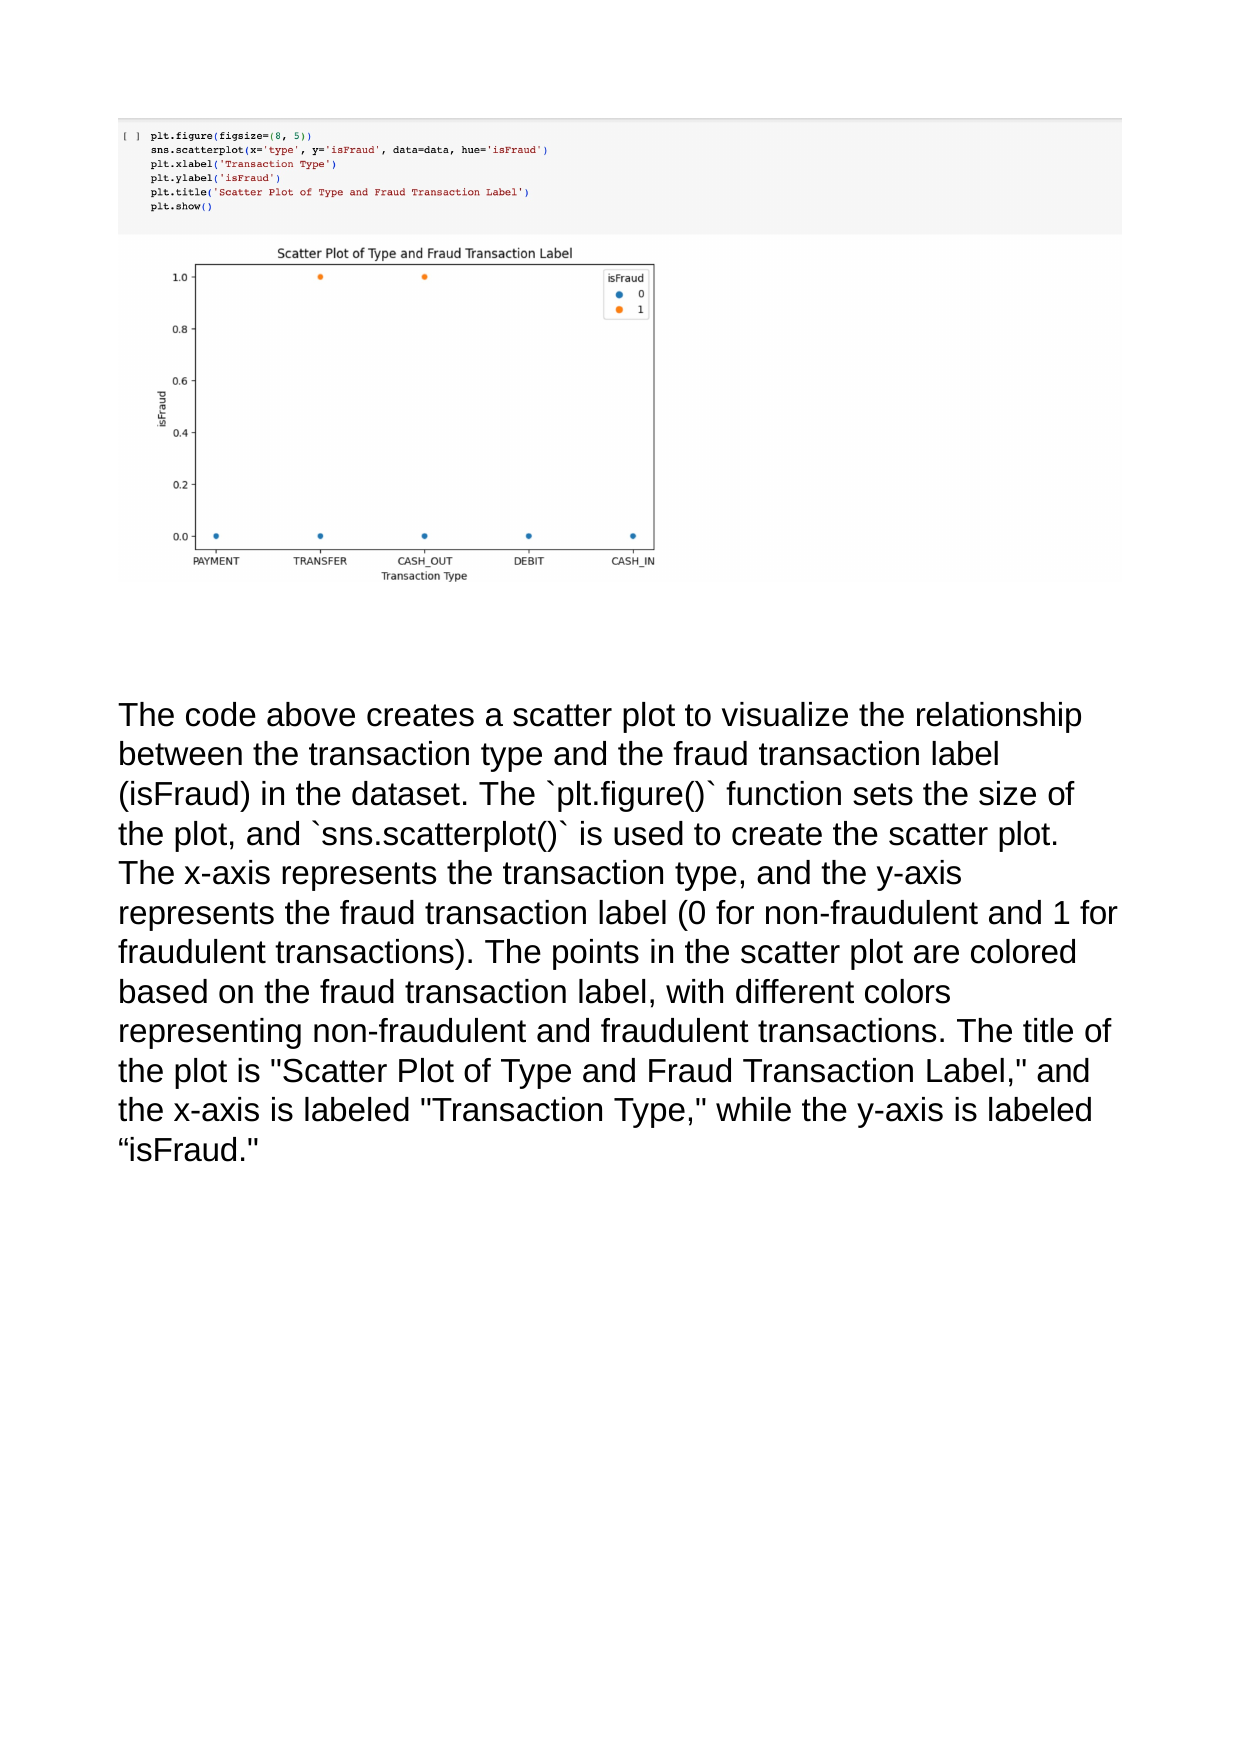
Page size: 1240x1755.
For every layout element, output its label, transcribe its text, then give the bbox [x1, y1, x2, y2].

picture [117, 118, 1123, 583]
text_box The code above creates a scatter plot to visualize the relationship between the transaction type and the fraud transaction label (isFraud) in the dataset. The `plt.figure()` function sets the size of the plot, and `sns.scatterplot()` is used to create the scatter plot. The x-axis represents the transaction type, and the y-axis represents the fraud transaction label (0 for non-fraudulent and 1 for fraudulent transactions). The points in the scatter plot are colored based on the fraud transaction label, with different colors representing non-fraudulent and fraudulent transactions. The title of the plot is "Scatter Plot of Type and Fraud Transaction Label," and the x-axis is labeled "Transaction Type," while the y-axis is labeled “isFraud." [115, 689, 1123, 1169]
